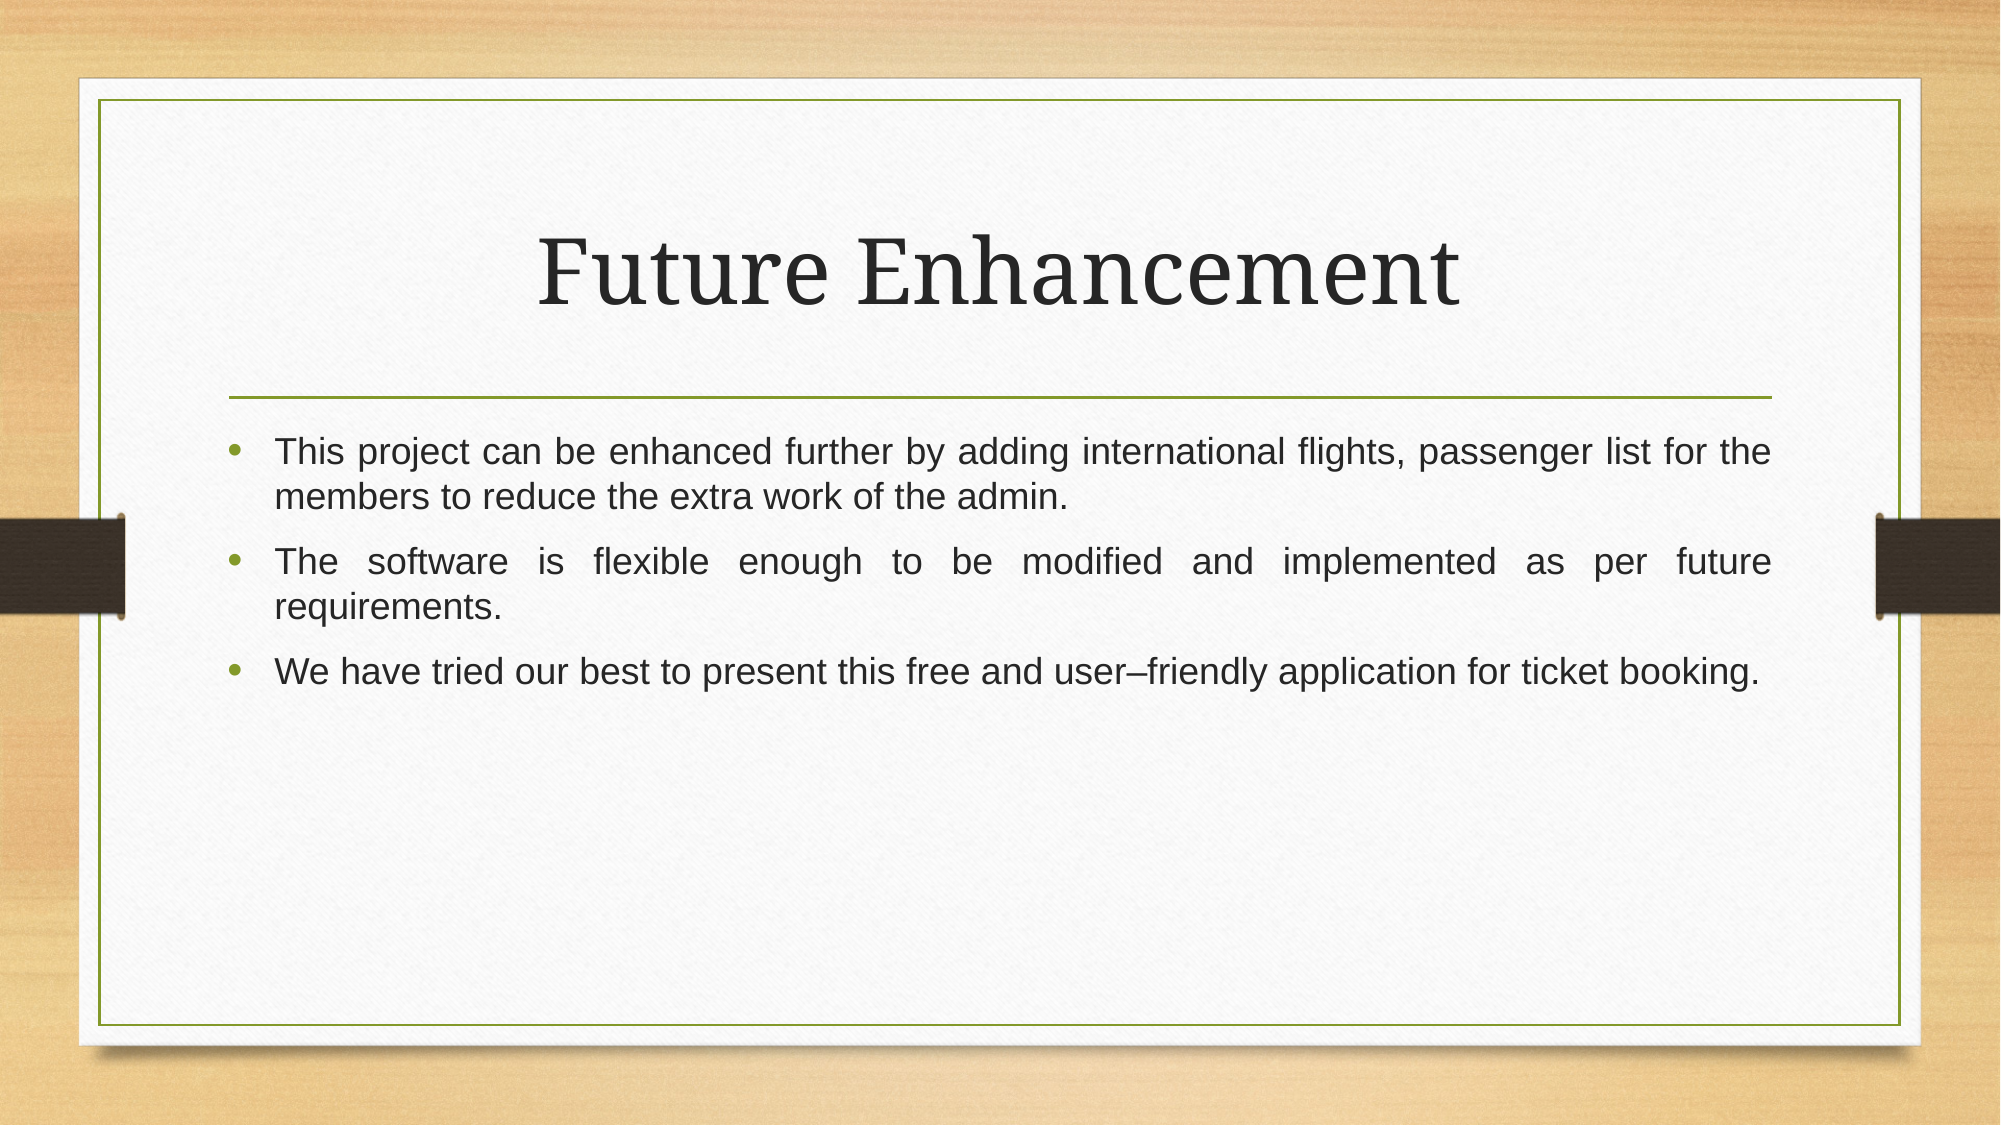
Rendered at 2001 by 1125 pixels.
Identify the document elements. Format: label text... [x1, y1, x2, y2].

picture [0, 0, 2001, 1125]
title Future Enhancement [212, 161, 1788, 375]
list This project can be enhanced further by adding international flights, passenger list for the members to reduce the extra work of the admin. The software is flexible enough to be modified and implemented as per future requirements. We have tried our best to present this free and user–friendly application for ticket booking. [212, 419, 1788, 964]
